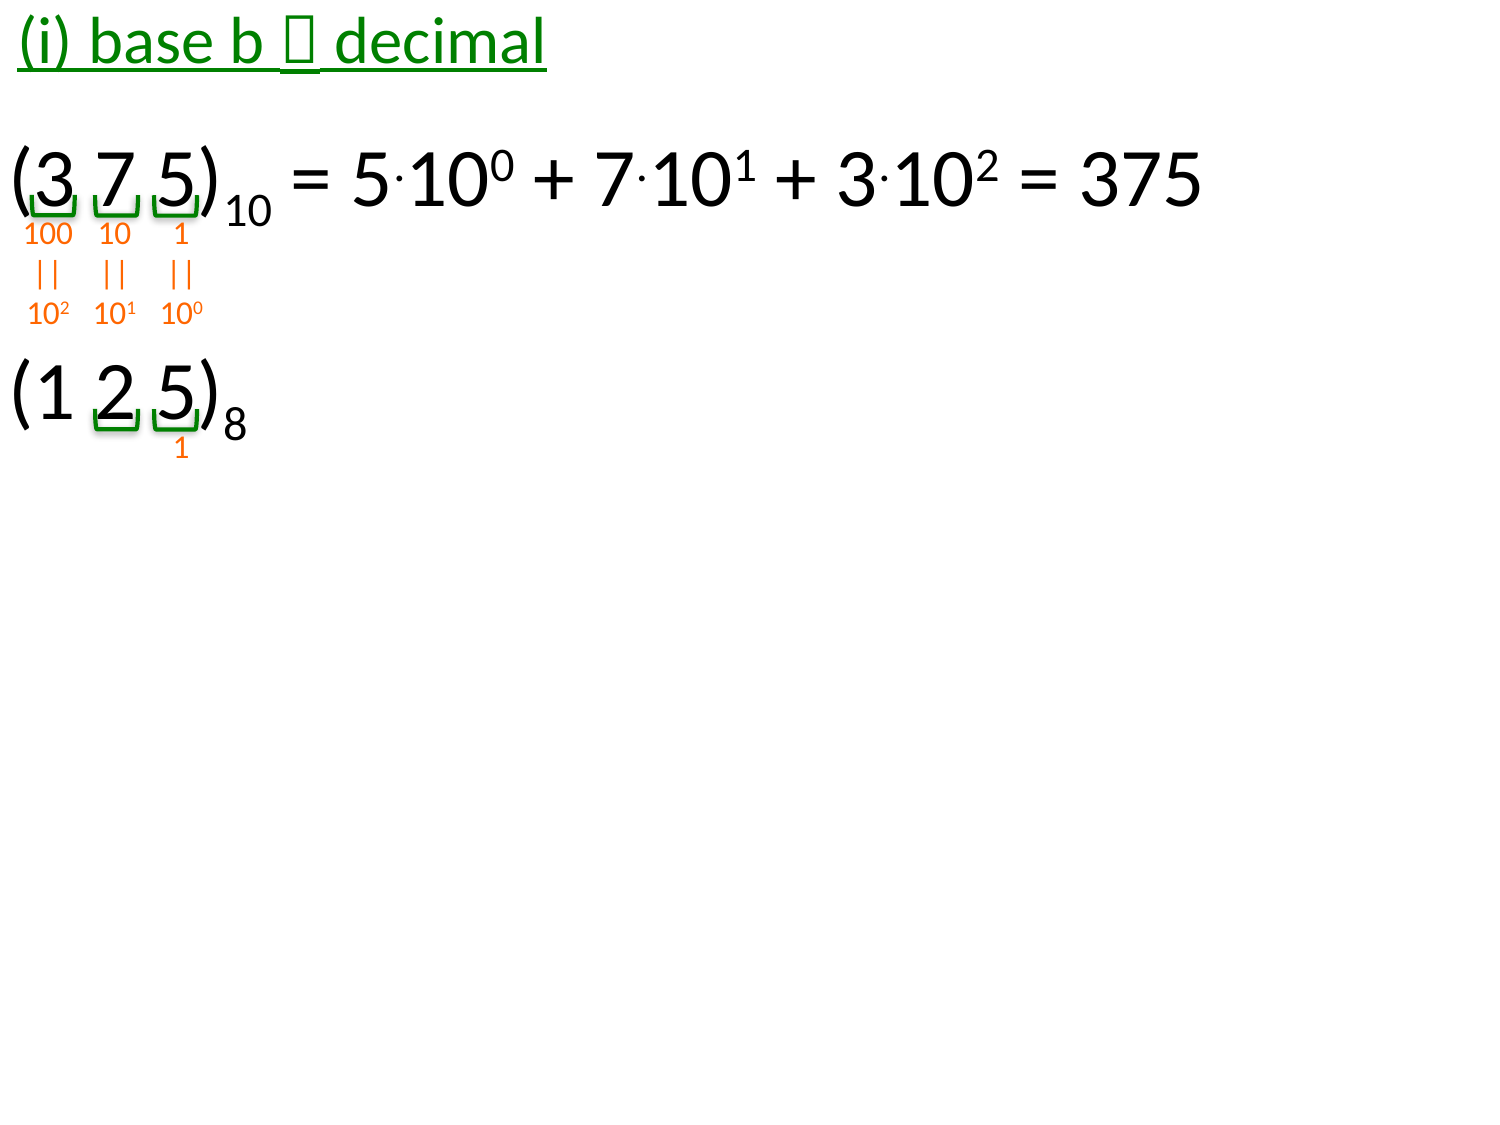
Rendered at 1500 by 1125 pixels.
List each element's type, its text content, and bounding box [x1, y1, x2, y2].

text_box (1 2 5)8 = 5.80 + 2.81 + 1.82 = 85 [0, 328, 1500, 477]
text_box [92, 195, 141, 203]
title (i) base b  decimal [2, 0, 1353, 115]
text_box [151, 409, 200, 417]
text_box [29, 194, 77, 203]
list (3 7 5)10 = 5.100 + 7.101 + 3.102 = 375 [0, 115, 1500, 263]
text_box 100 ||102 [0, 203, 97, 328]
text_box 1 ||100 [163, 203, 230, 328]
text_box [92, 408, 141, 432]
text_box 10 ||101 [97, 203, 163, 328]
text_box 1 [132, 417, 230, 473]
text_box [151, 195, 200, 203]
